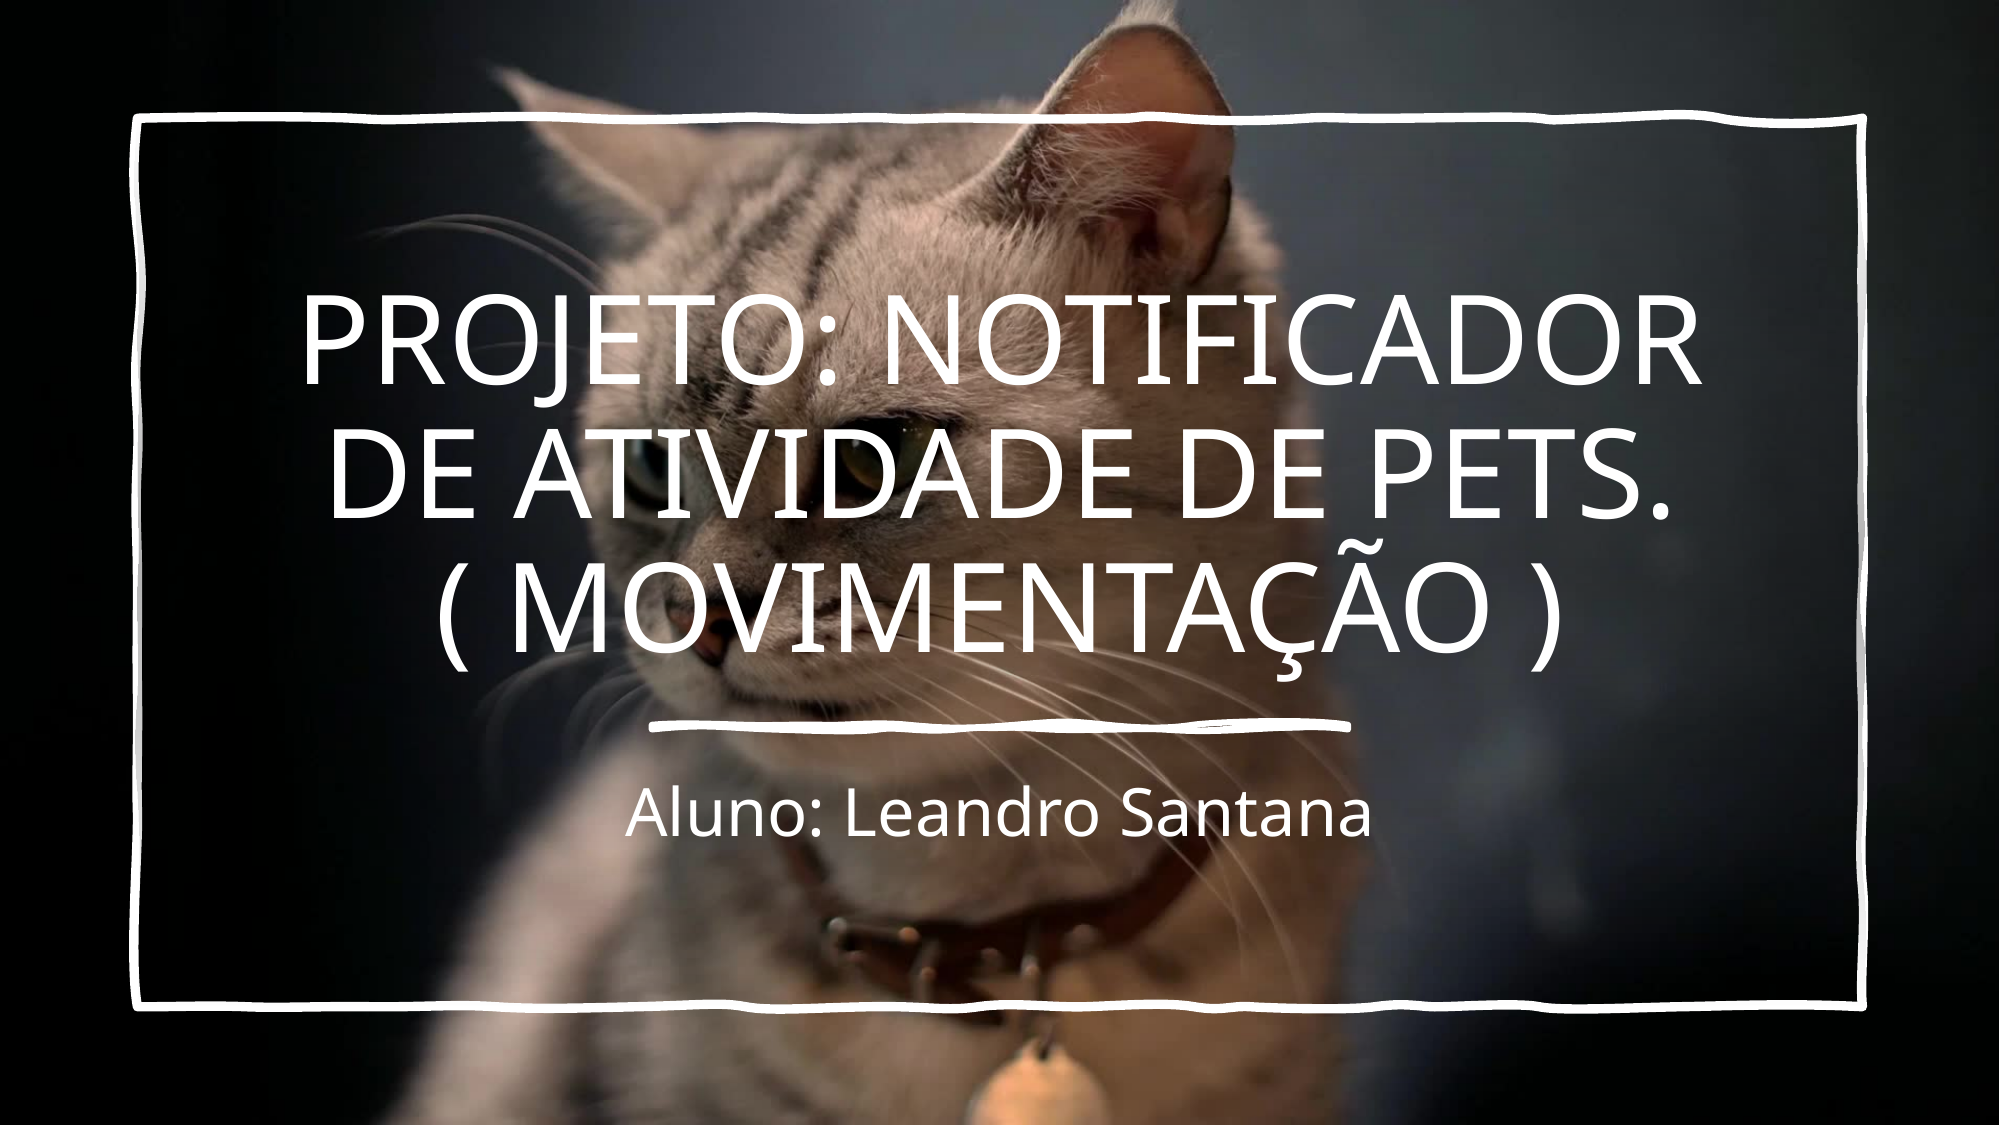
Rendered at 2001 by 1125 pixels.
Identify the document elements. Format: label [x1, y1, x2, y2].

text_box [0, 0, 2000, 1125]
